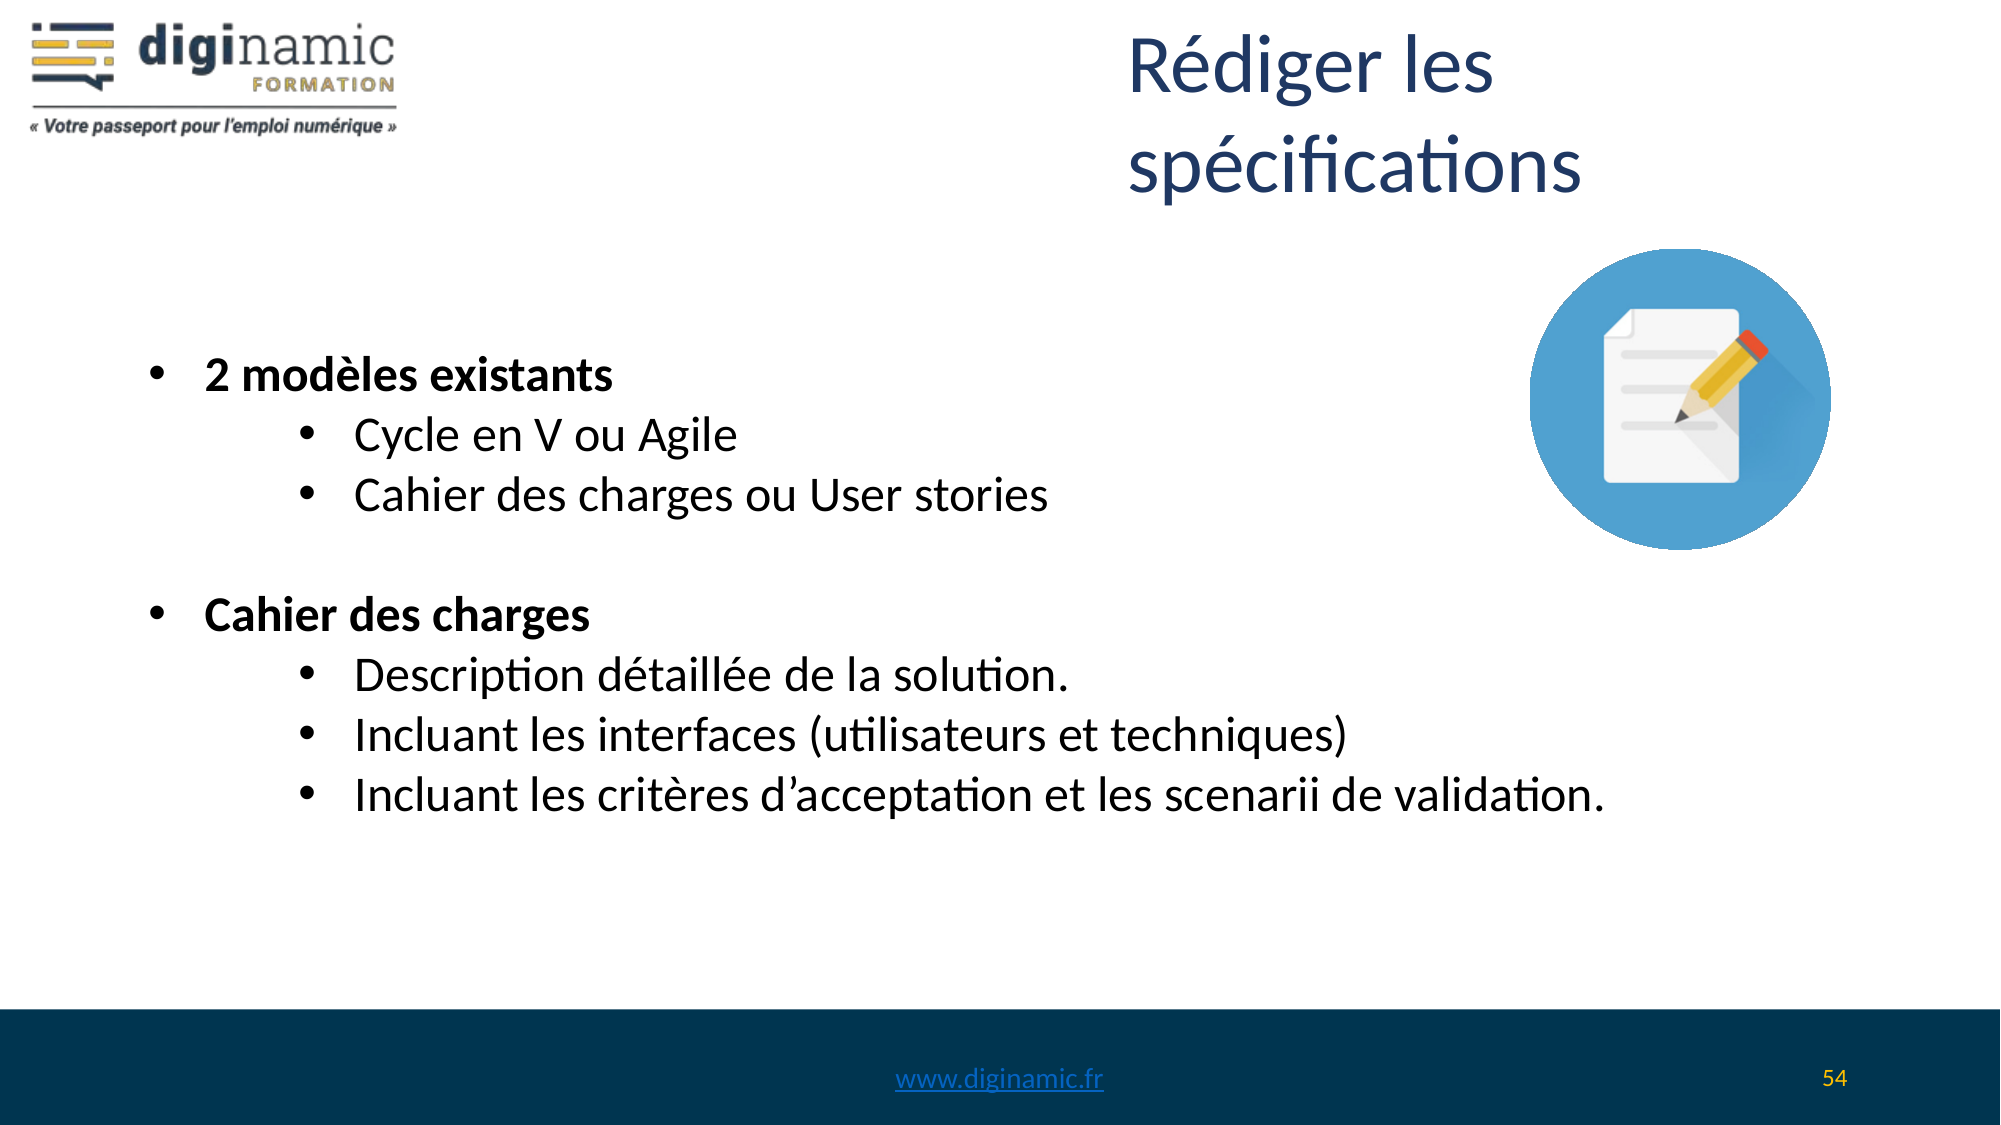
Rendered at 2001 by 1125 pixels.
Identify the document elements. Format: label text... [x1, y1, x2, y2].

text_box Rédiger les spécifications [1124, 7, 1947, 210]
picture [1530, 249, 1831, 551]
footer www.diginamic.fr [893, 1058, 1107, 1125]
text_box 2 modèles existants Cycle en V ou Agile Cahier des charges ou User stories Cahier des charges Description détaillée de la solution. Incluant les interfaces (utilisateurs et techniques) Incluant les critères d’acceptation et les scenarii de validation. [148, 324, 1775, 822]
slide_number ‹#› [1817, 1060, 1852, 1125]
picture [15, 20, 414, 138]
